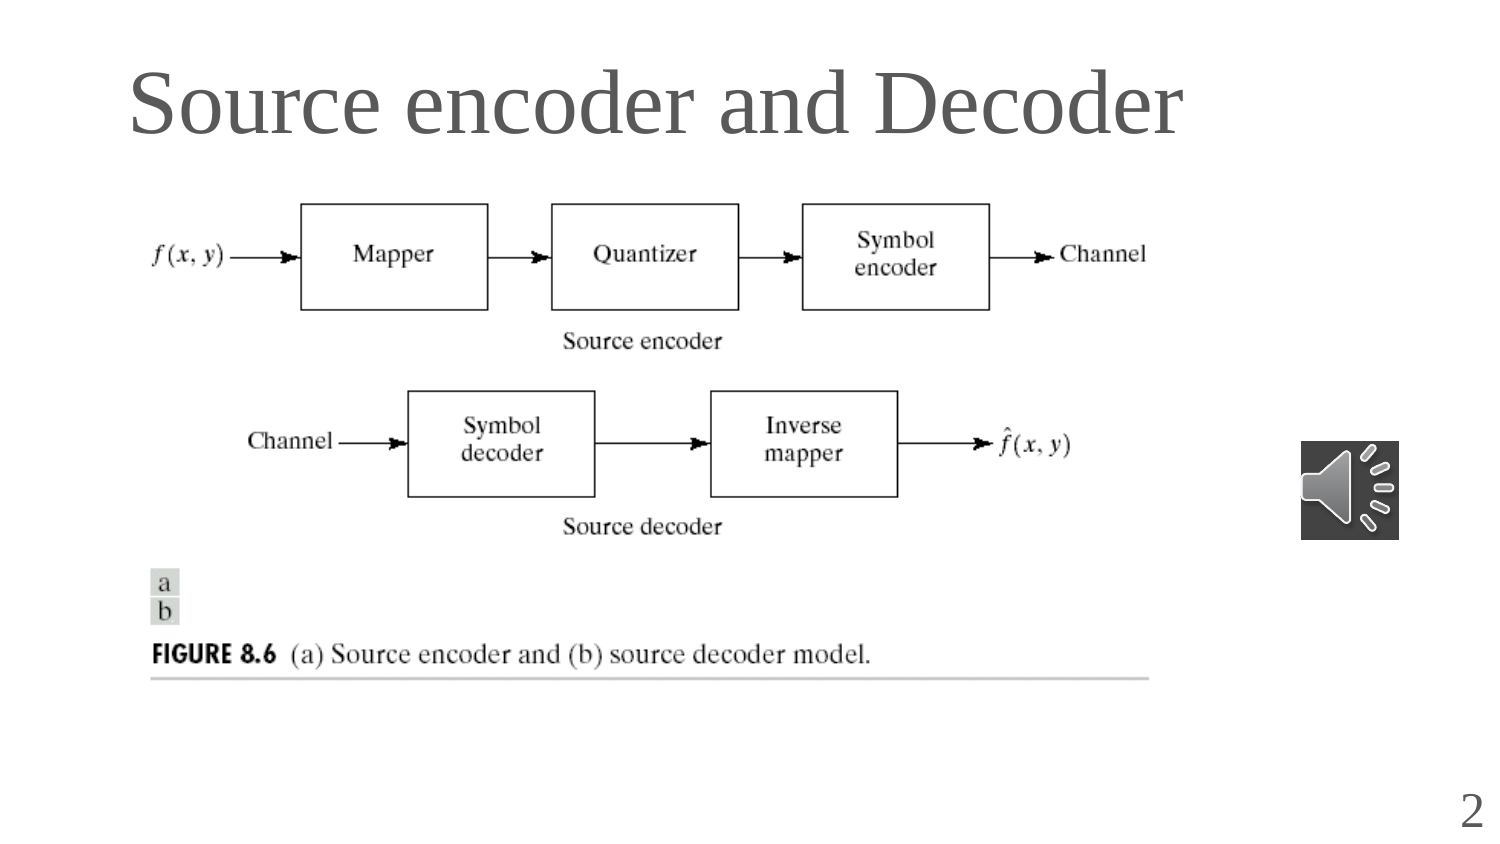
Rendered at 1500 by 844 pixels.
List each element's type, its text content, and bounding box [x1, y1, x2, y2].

text_box 2 [1349, 789, 1500, 844]
picture [137, 196, 1158, 685]
title Source encoder and Decoder [112, 18, 1388, 160]
picture [1299, 440, 1401, 541]
